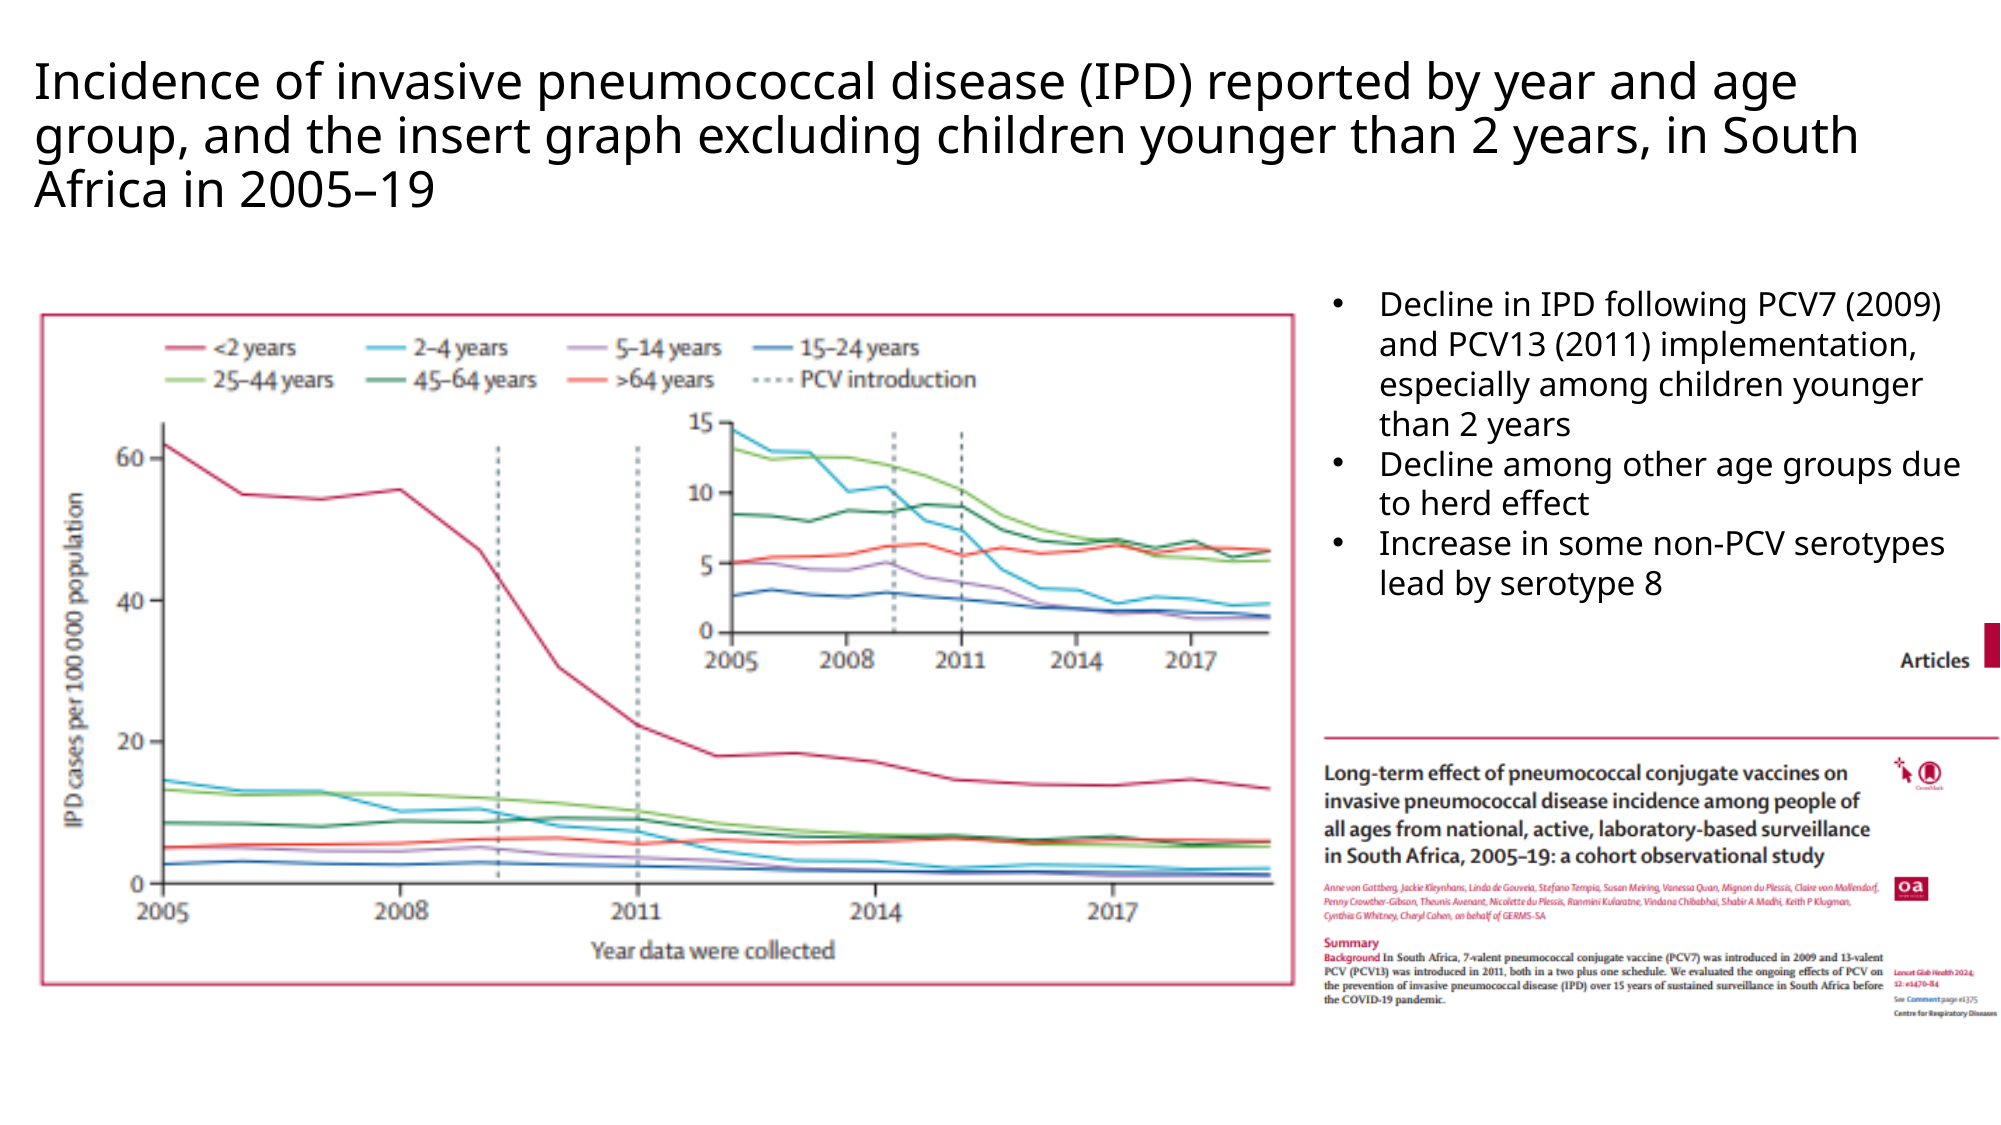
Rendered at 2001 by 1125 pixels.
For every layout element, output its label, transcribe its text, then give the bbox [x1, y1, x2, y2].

title Incidence of invasive pneumococcal disease (IPD) reported by year and age group, and the insert graph excluding children younger than 2 years, in South Africa in 2005–19 [19, 28, 1981, 246]
text_box Decline in IPD following PCV7 (2009) and PCV13 (2011) implementation, especially among children younger than 2 years Decline among other age groups due to herd effect Increase in some non-PCV serotypes lead by serotype 8 [1317, 275, 1983, 610]
picture [34, 302, 2000, 1019]
